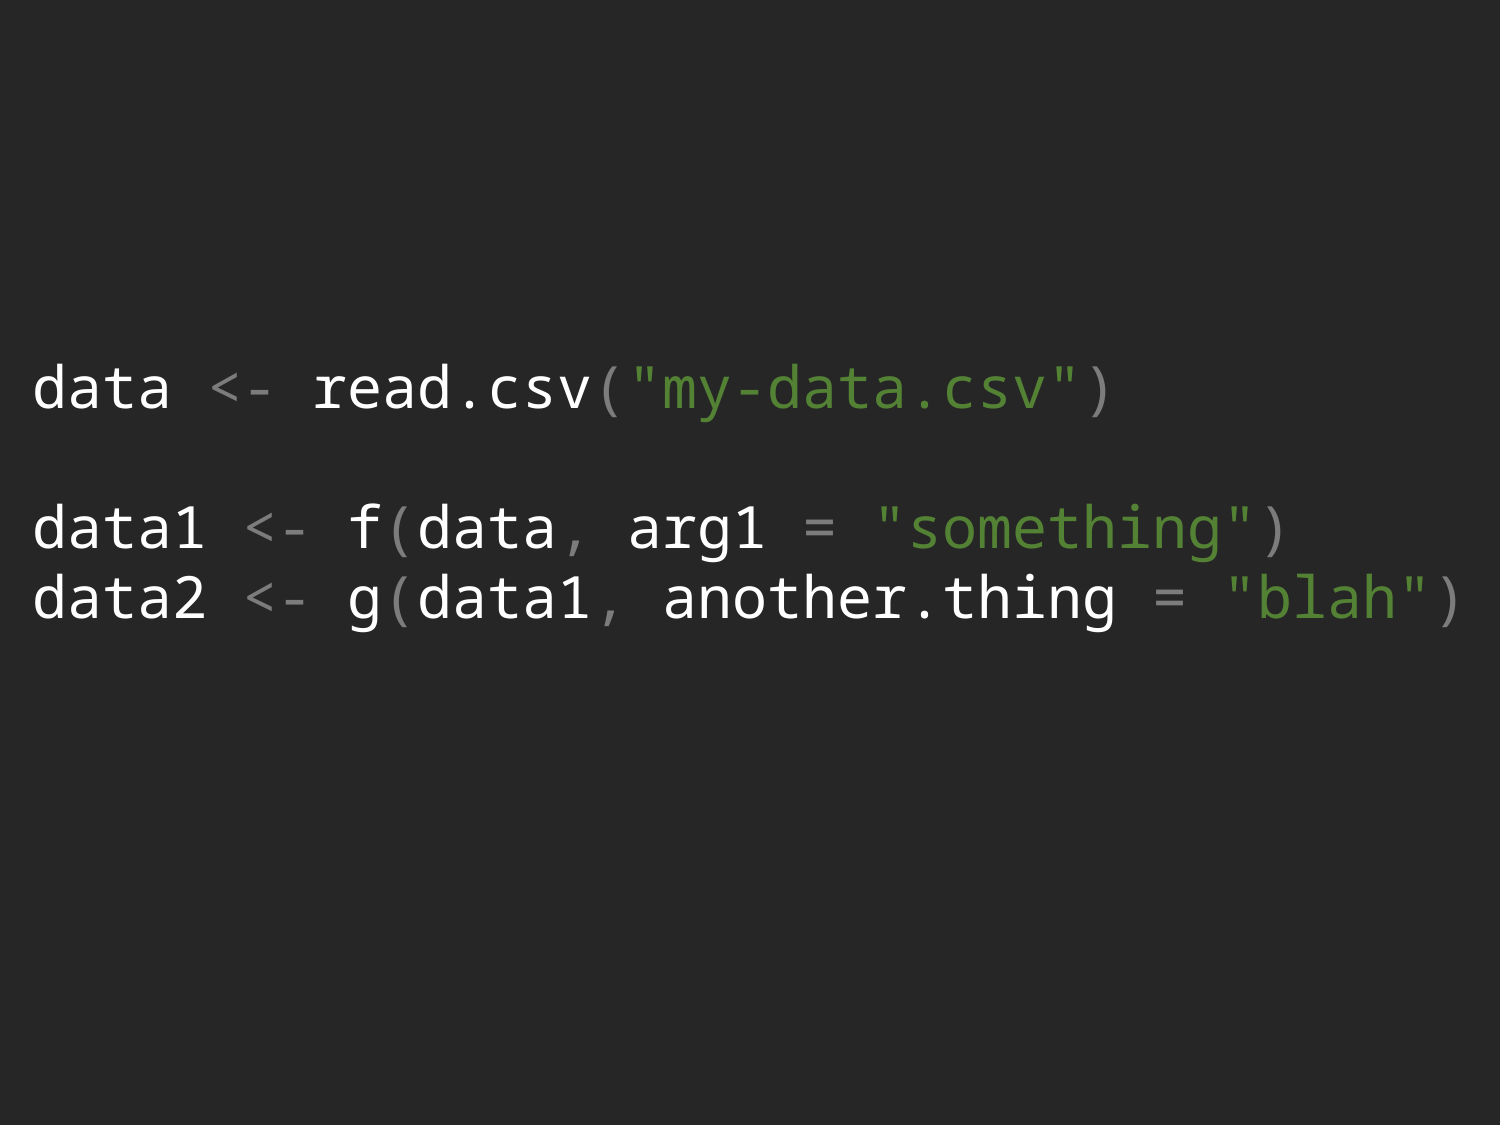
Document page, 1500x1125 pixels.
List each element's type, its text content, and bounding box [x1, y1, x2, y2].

text_box data <- read.csv("my-data.csv") data1 <- f(data, arg1 = "something") data2 <- g(data1, another.thing = "blah") [17, 342, 1483, 638]
